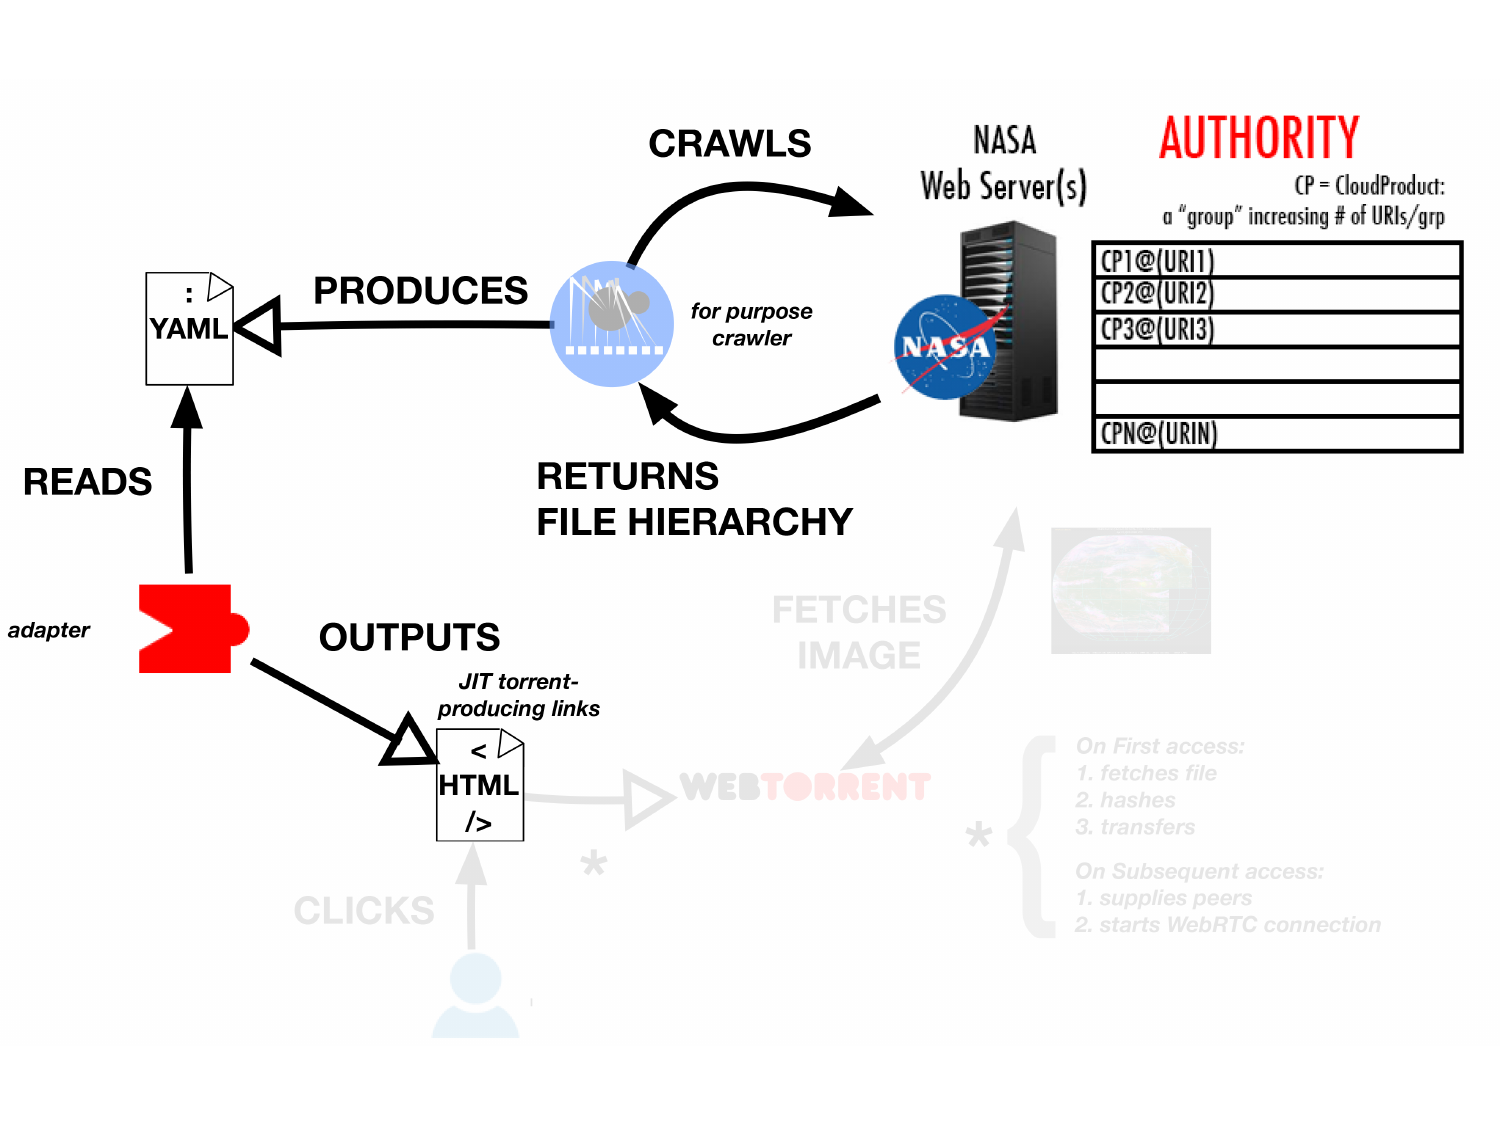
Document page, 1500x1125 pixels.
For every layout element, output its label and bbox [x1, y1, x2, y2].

picture [0, 78, 1500, 1046]
